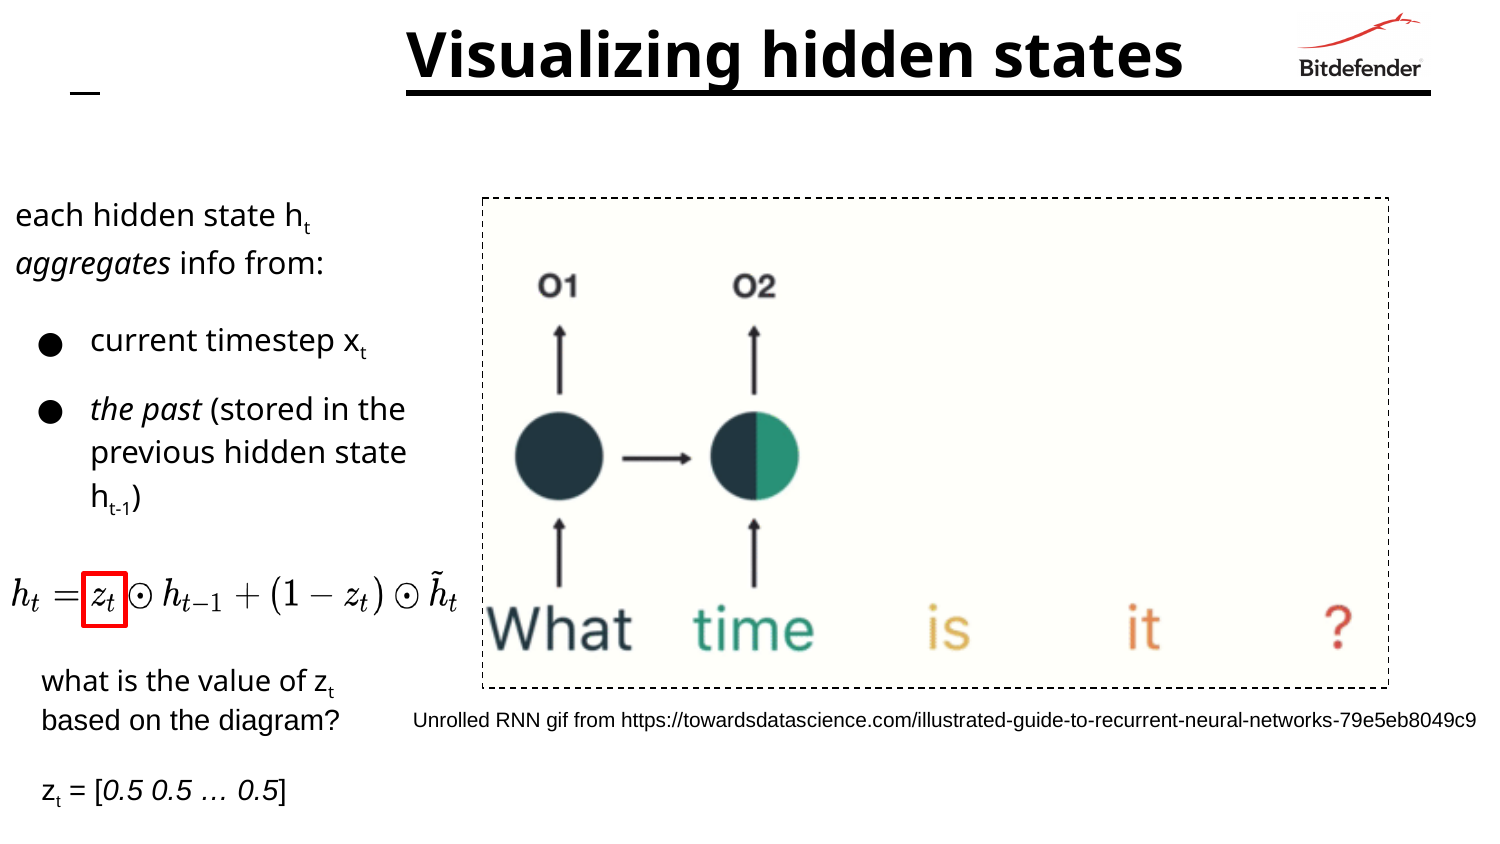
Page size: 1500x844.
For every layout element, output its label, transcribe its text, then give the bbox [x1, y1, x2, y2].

text_box Unrolled RNN gif from https://towardsdatascience.com/illustrated-guide-to-recurrent-neural-networks-79e5eb8049c9 [398, 691, 1500, 750]
text_box what is the value of zt based on the diagram? zt = [0.5 0.5 … 0.5] [26, 646, 398, 827]
title Visualizing hidden states [391, 0, 1429, 105]
picture [9, 566, 463, 619]
list each hidden state ht aggregates info from: current timestep xt the past (stored in the previous hidden state ht-1) [0, 173, 426, 754]
picture [482, 198, 1388, 688]
